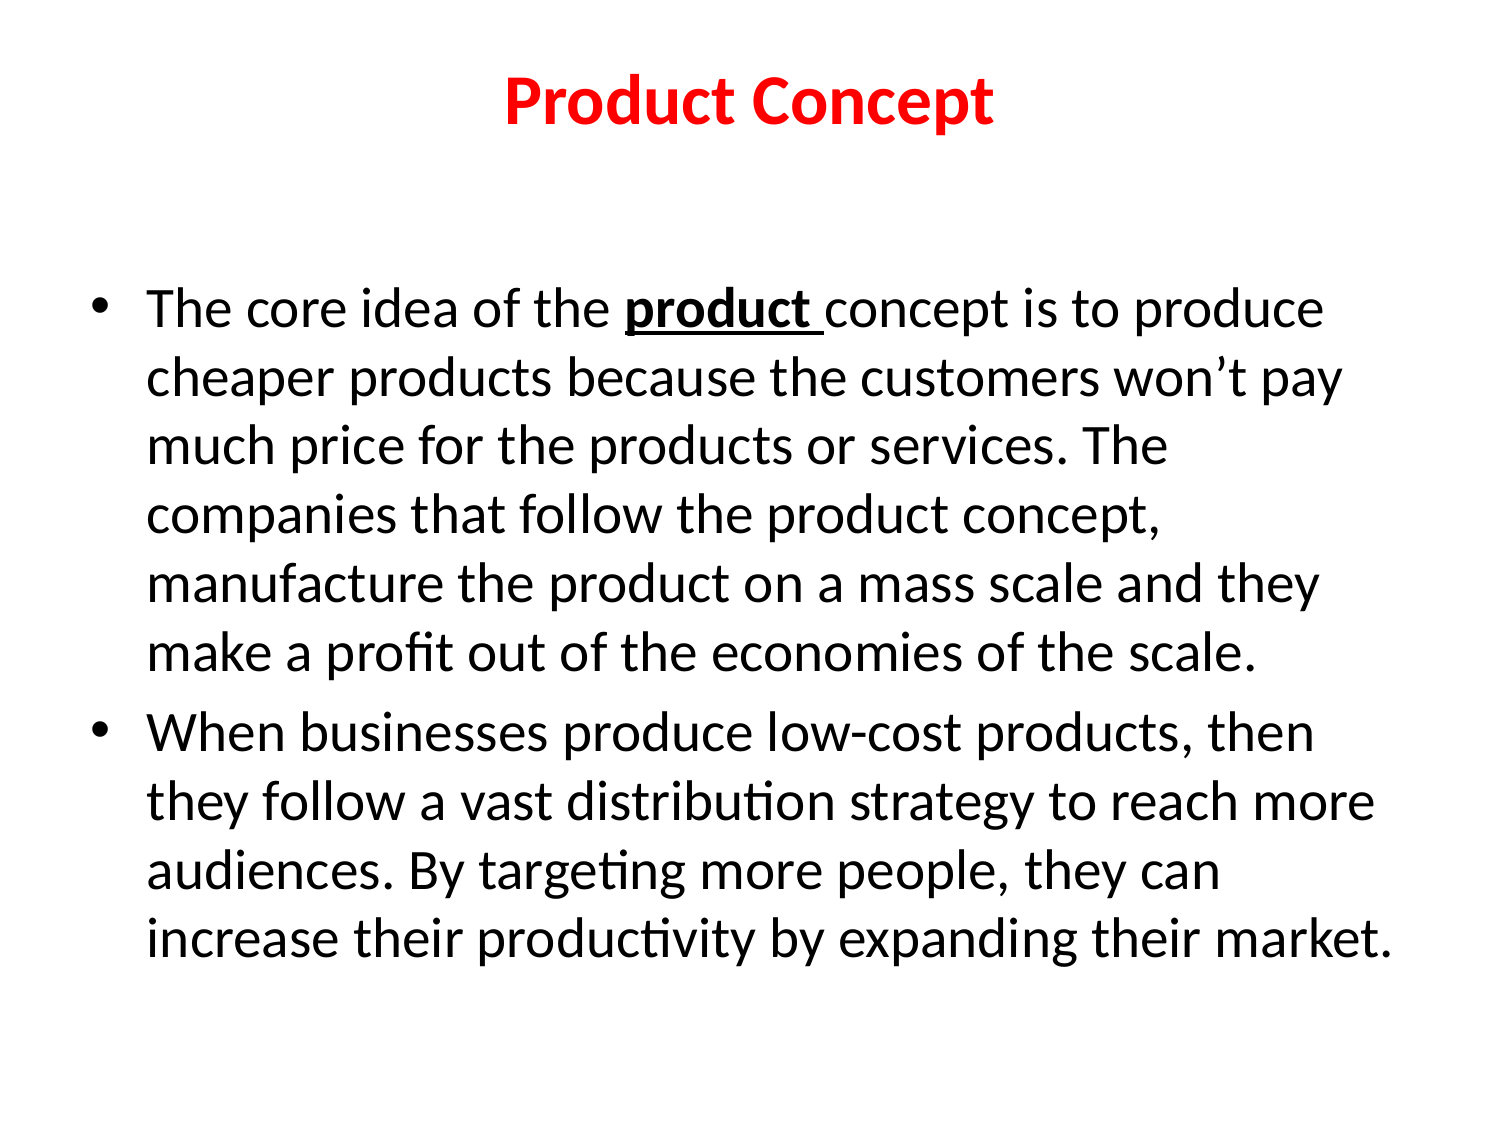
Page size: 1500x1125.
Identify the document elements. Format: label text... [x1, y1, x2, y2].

title Product Concept [75, 45, 1425, 233]
list The core idea of the product concept is to produce cheaper products because the customers won’t pay much price for the products or services. The companies that follow the product concept, manufacture the product on a mass scale and they make a profit out of the economies of the scale. When businesses produce low-cost products, then they follow a vast distribution strategy to reach more audiences. By targeting more people, they can increase their productivity by expanding their market. [75, 262, 1425, 1005]
